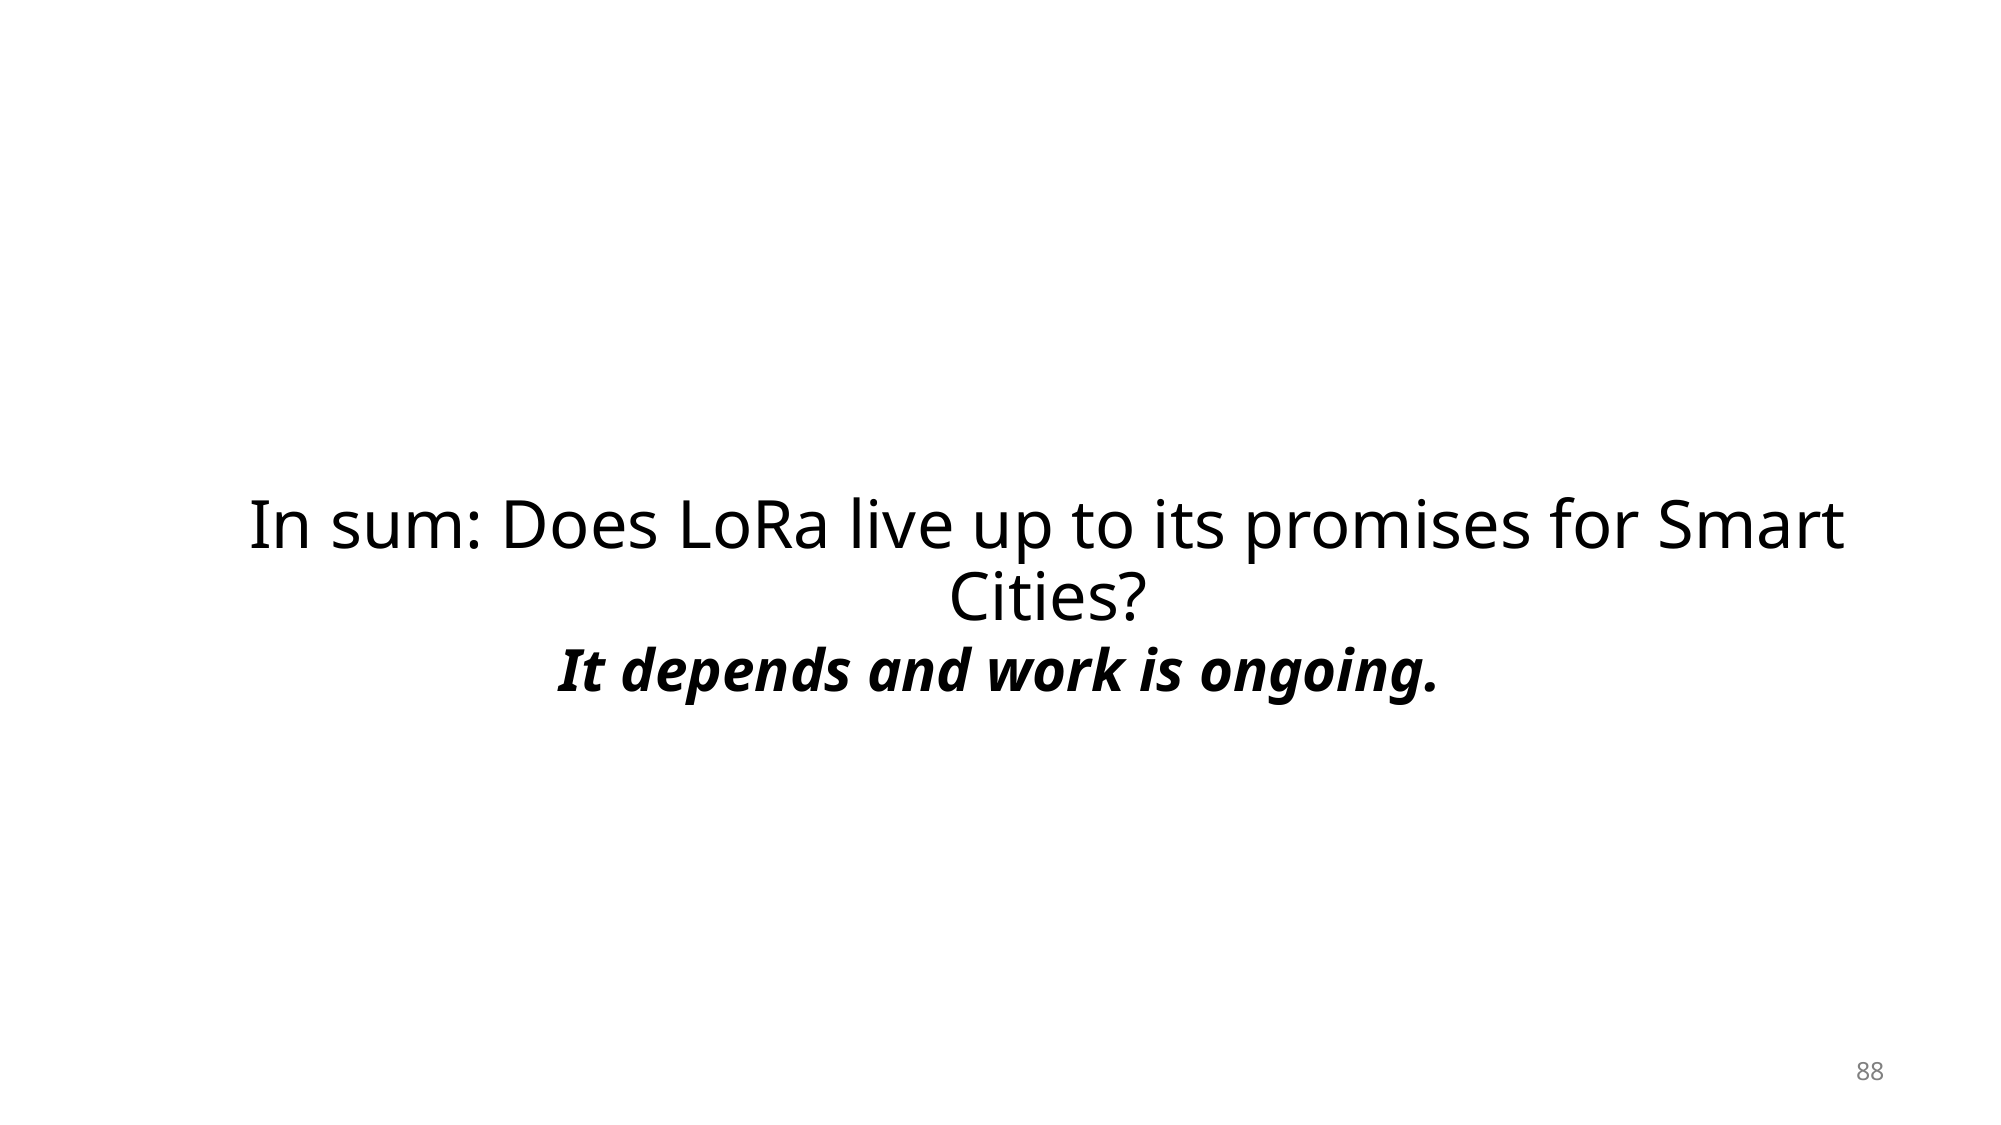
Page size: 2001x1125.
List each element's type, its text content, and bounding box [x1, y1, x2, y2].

slide_number 88 [1749, 1042, 1900, 1103]
title In sum: Does LoRa live up to its promises for Smart Cities? [148, 468, 1949, 657]
list It depends and work is ongoing. [99, 633, 1900, 750]
